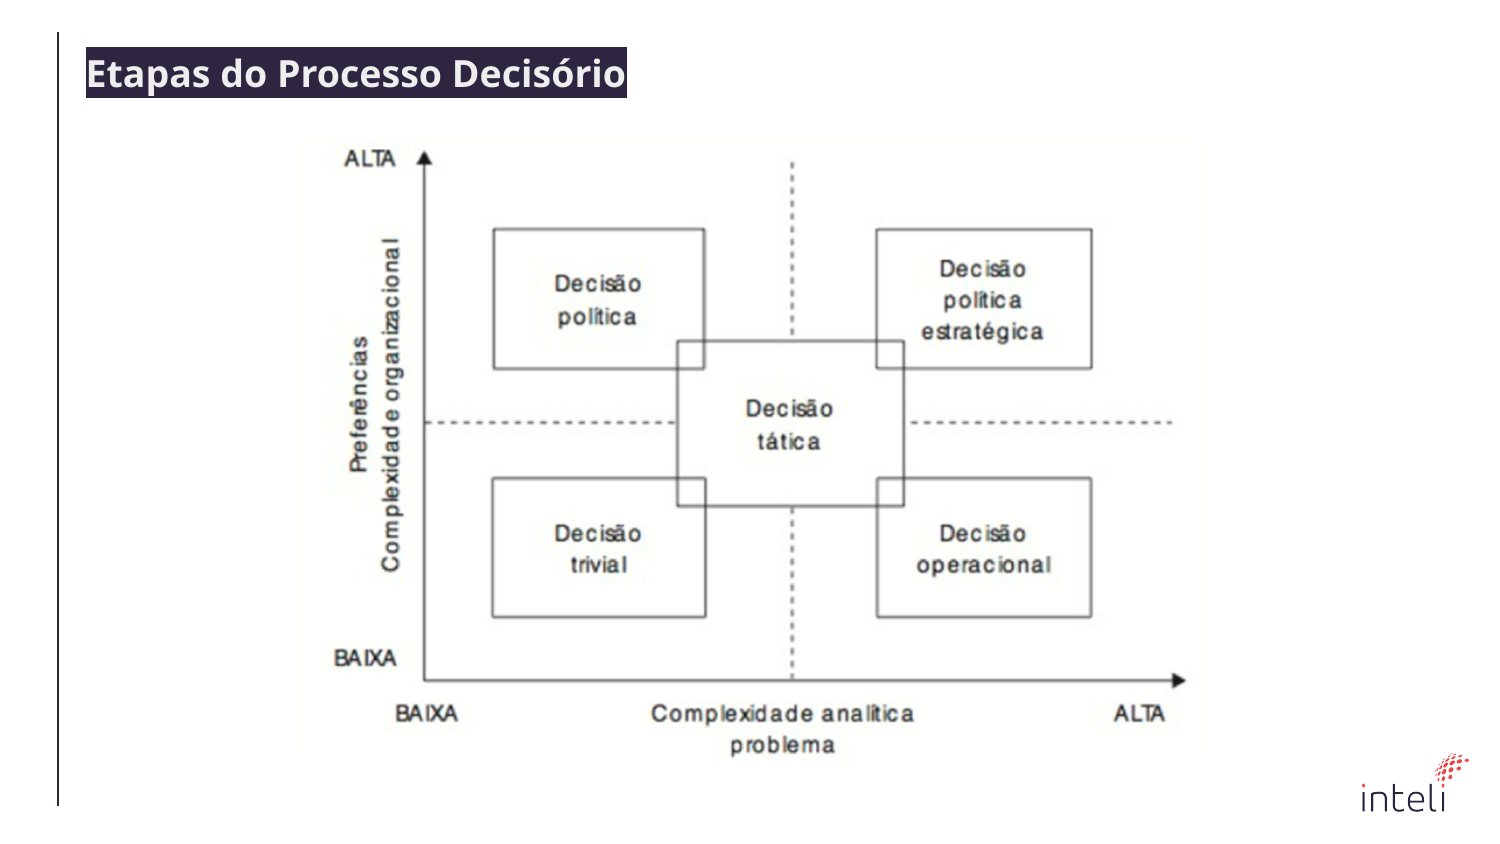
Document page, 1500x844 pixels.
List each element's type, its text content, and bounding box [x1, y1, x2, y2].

picture [294, 136, 1206, 765]
picture [1361, 753, 1469, 813]
text_box Etapas do Processo Decisório [85, 42, 1079, 103]
